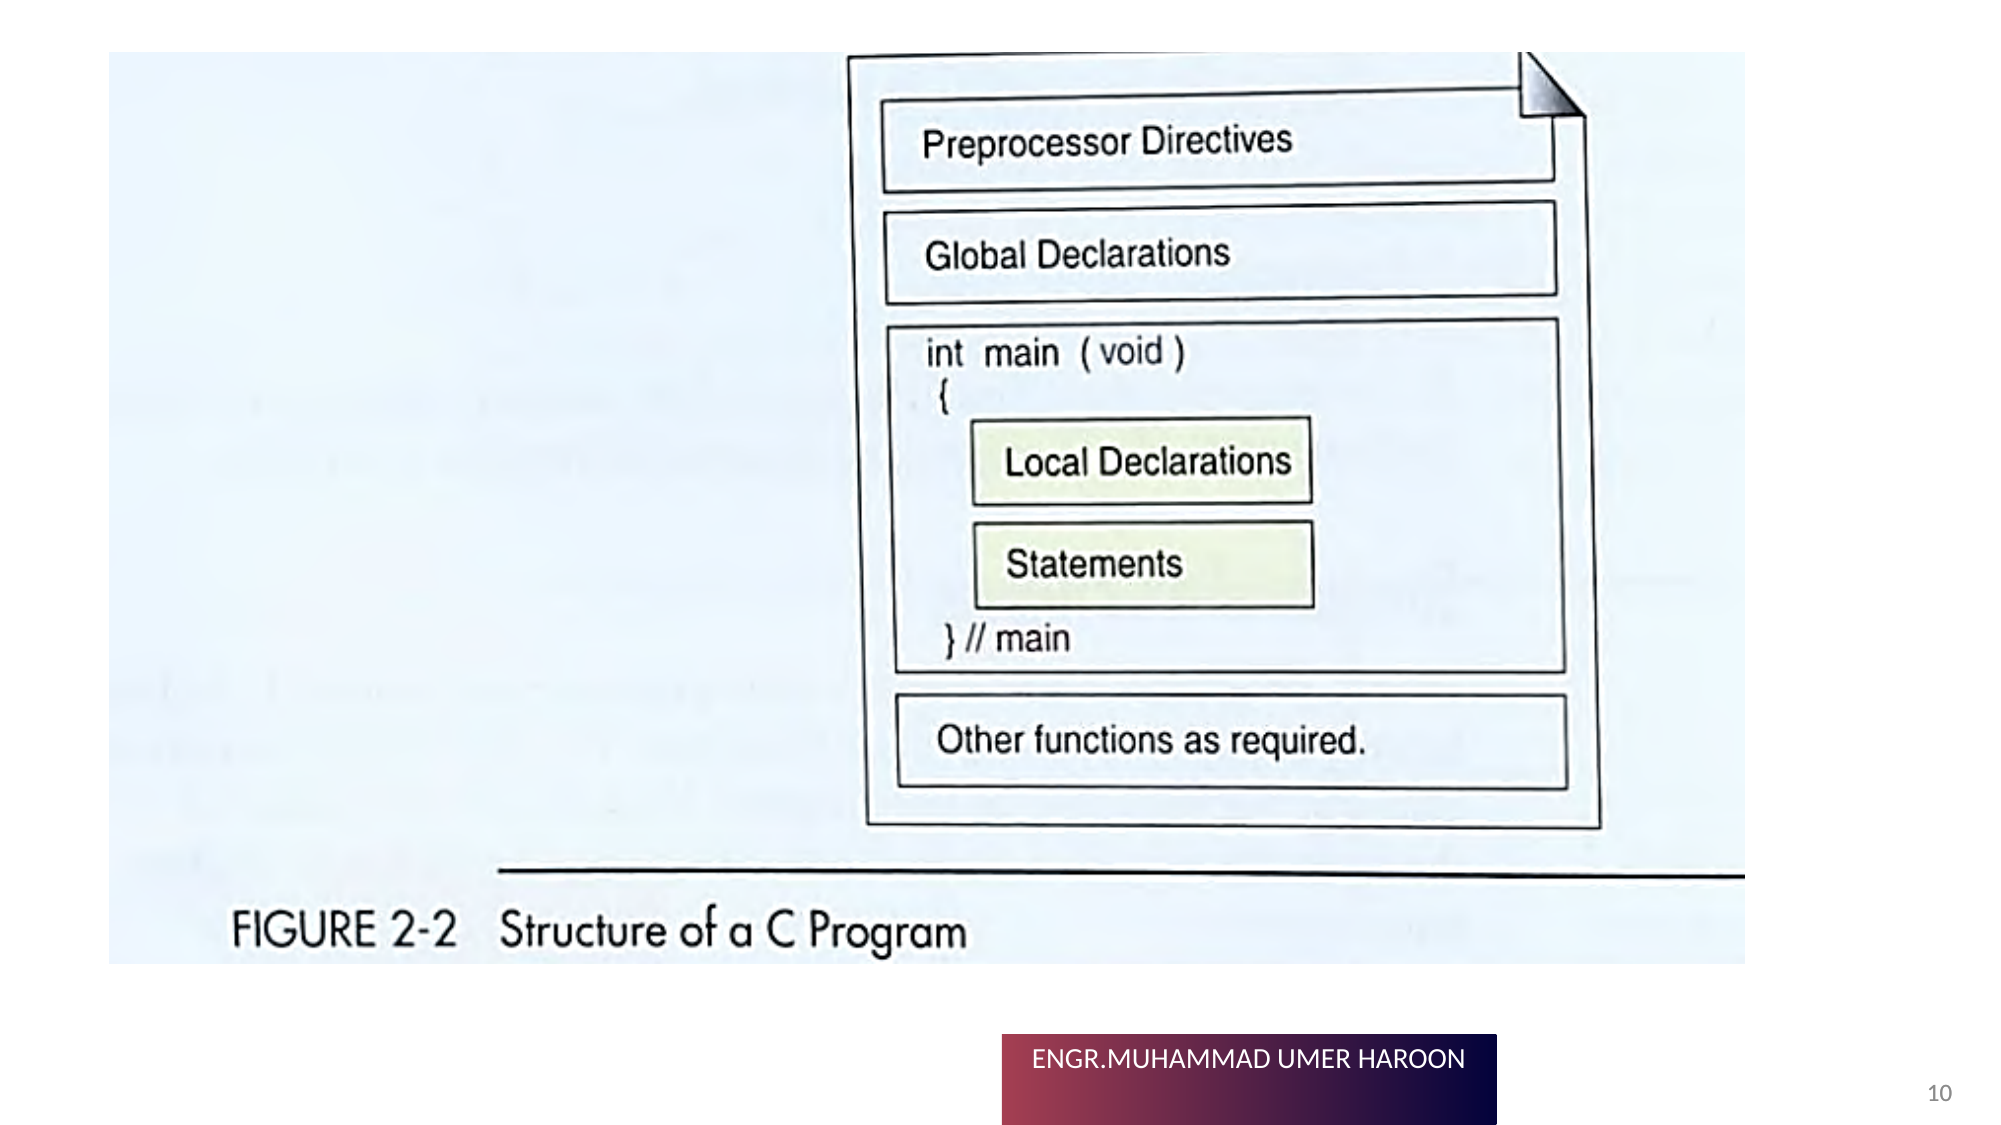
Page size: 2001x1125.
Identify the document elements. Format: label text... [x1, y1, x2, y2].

slide_number 10 [1894, 1061, 1968, 1121]
picture [0, 0, 1745, 1125]
